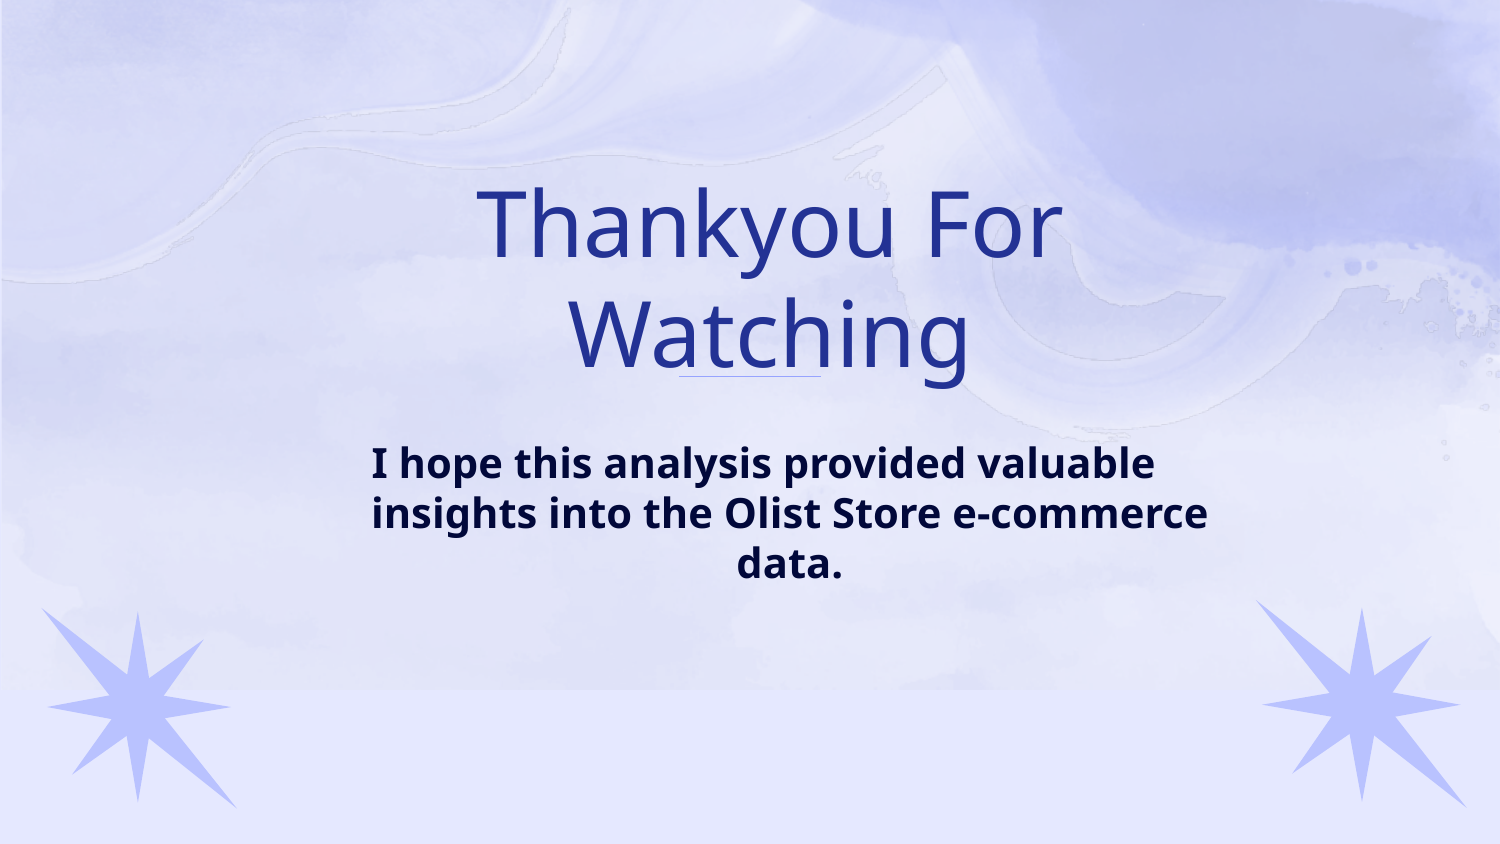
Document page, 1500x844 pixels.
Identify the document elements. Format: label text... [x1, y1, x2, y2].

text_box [29, 593, 246, 821]
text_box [1243, 589, 1481, 821]
title Thankyou For Watching [348, 150, 1193, 263]
subtitle I hope this analysis provided valuable insights into the Olist Store e-commerce data. [257, 421, 1248, 569]
